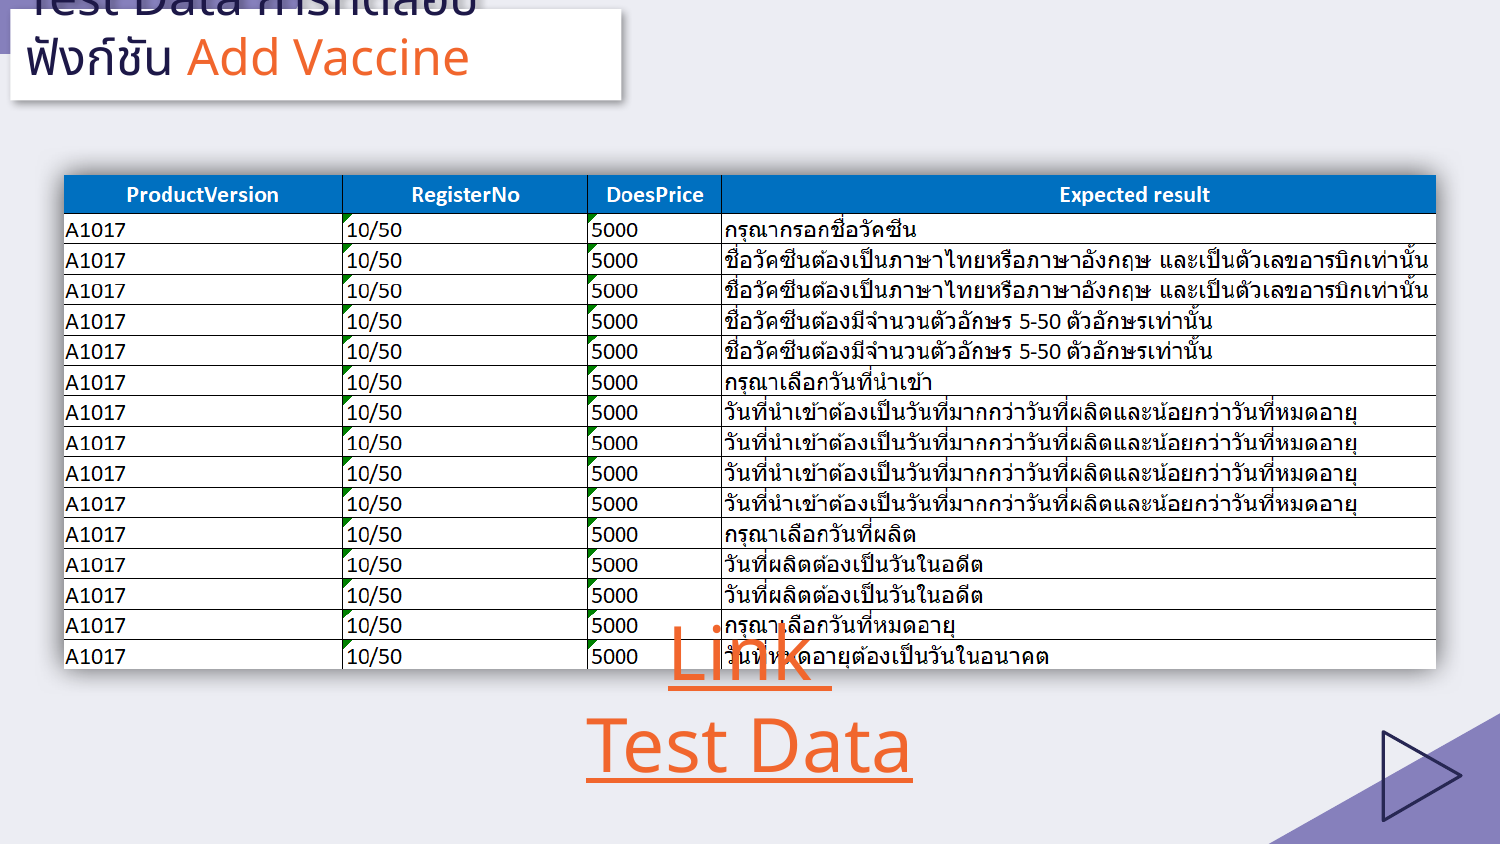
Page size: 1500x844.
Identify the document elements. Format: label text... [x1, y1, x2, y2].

picture [63, 175, 1437, 669]
title Test Data การทดสอบฟังก์ชัน Add Vaccine [8, 7, 623, 102]
text_box Link Test Data [545, 706, 955, 806]
